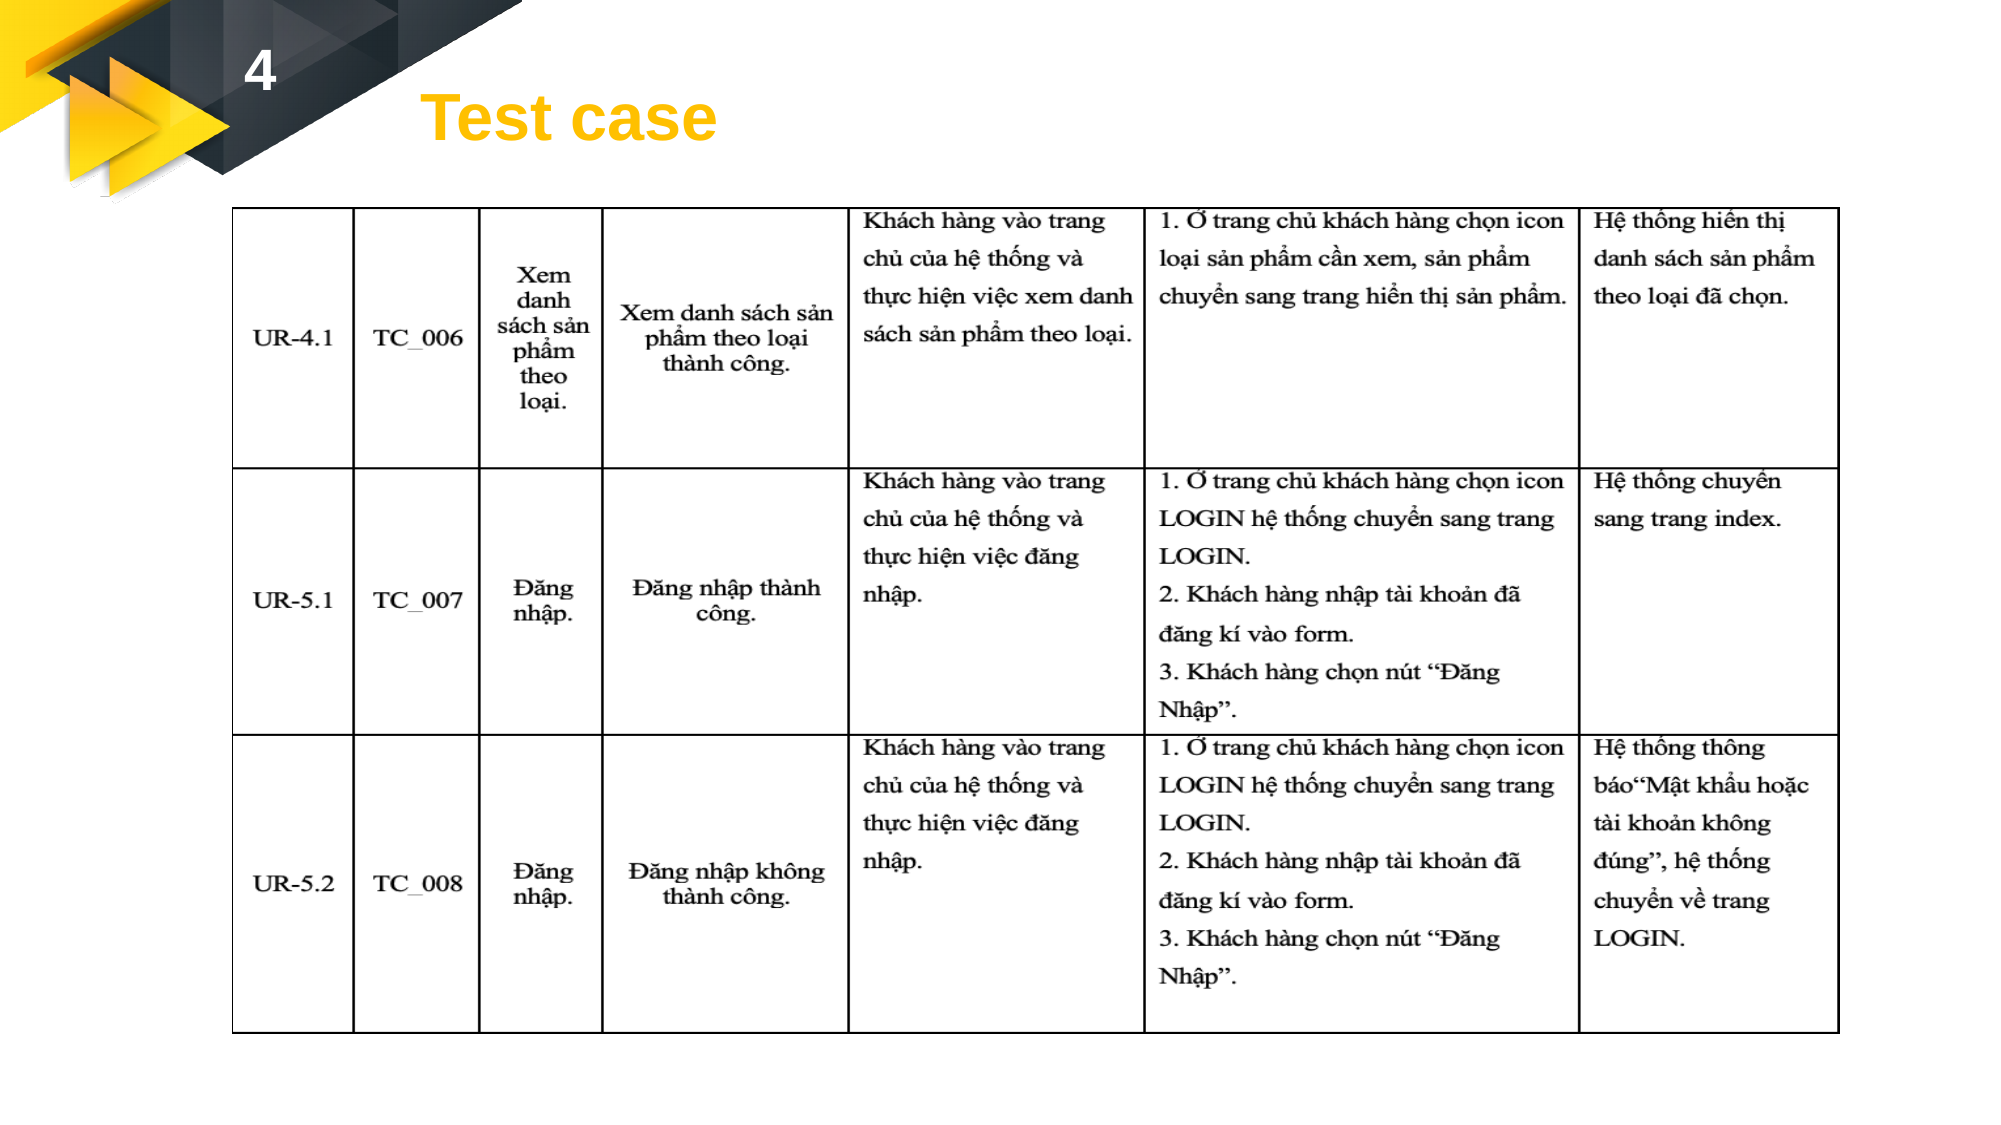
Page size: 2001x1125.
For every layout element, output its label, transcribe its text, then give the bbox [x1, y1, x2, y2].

picture [0, 0, 1841, 1034]
text_box Test case [522, 74, 1359, 155]
